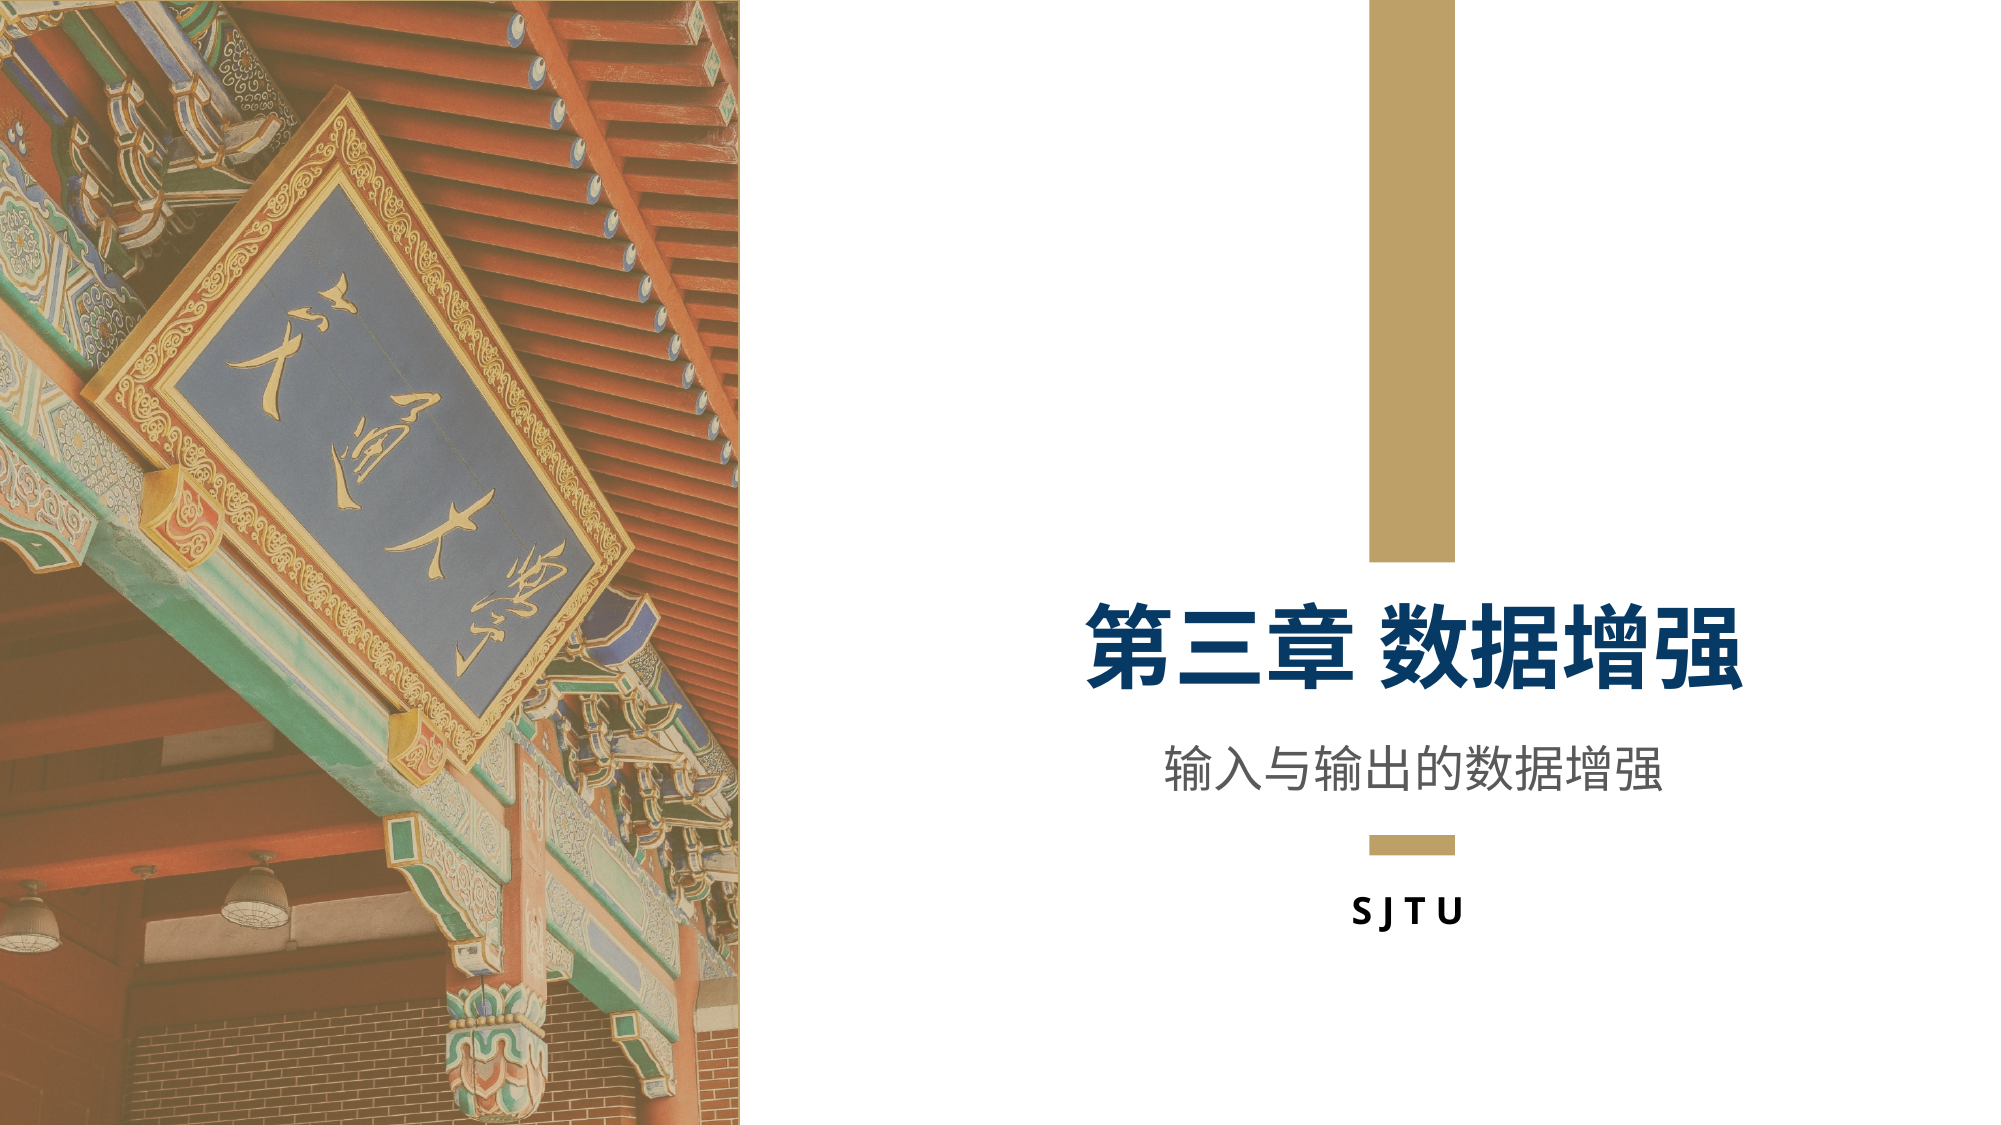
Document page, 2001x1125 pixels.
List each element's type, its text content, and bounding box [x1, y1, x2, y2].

text_box 输入与输出的数据增强 [989, 737, 1839, 798]
text_box 第三章 数据增强 [970, 602, 1858, 702]
